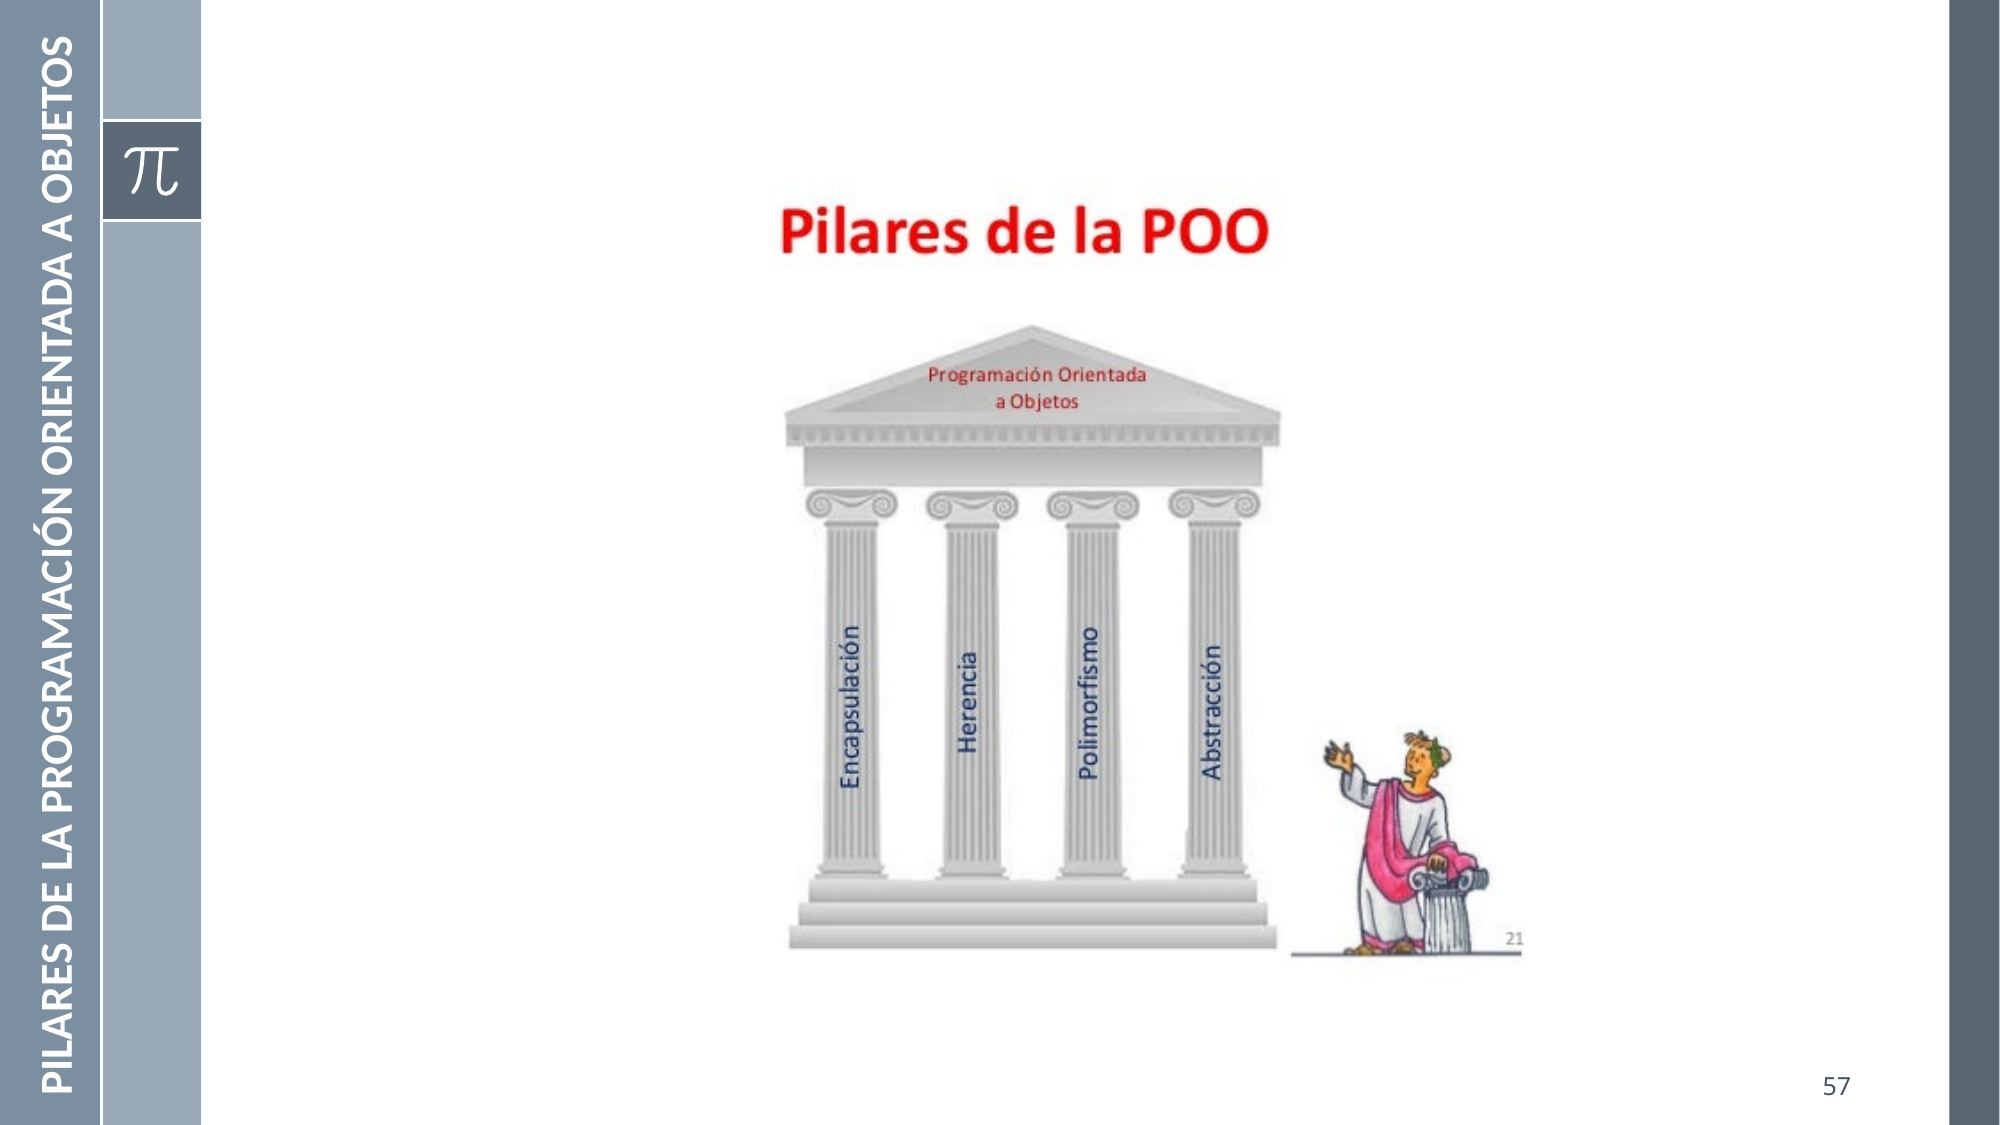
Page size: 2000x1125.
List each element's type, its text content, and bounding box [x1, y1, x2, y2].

slide_number 57 [1766, 1057, 1867, 1118]
text_box PILARES DE LA PROGRAMACIÓN ORIENTADA A OBJETOS [18, 20, 89, 1111]
picture [456, 125, 1593, 979]
